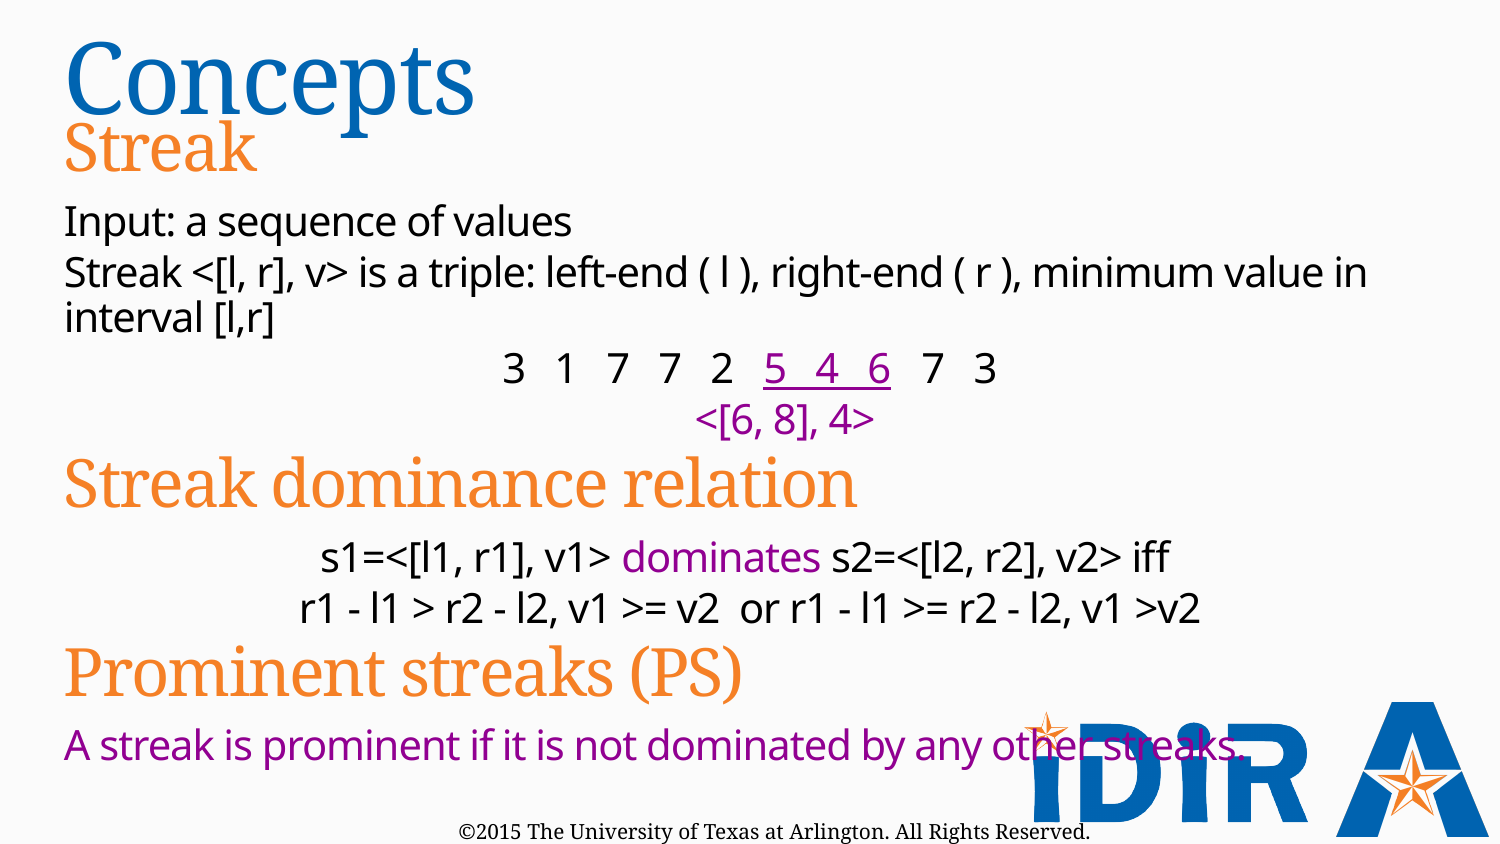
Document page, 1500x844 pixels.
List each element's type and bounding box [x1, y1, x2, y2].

picture [1022, 751, 1314, 830]
text_box [458, 818, 1091, 844]
list [63, 114, 1436, 751]
picture [1336, 702, 1489, 837]
title [63, 28, 1436, 114]
